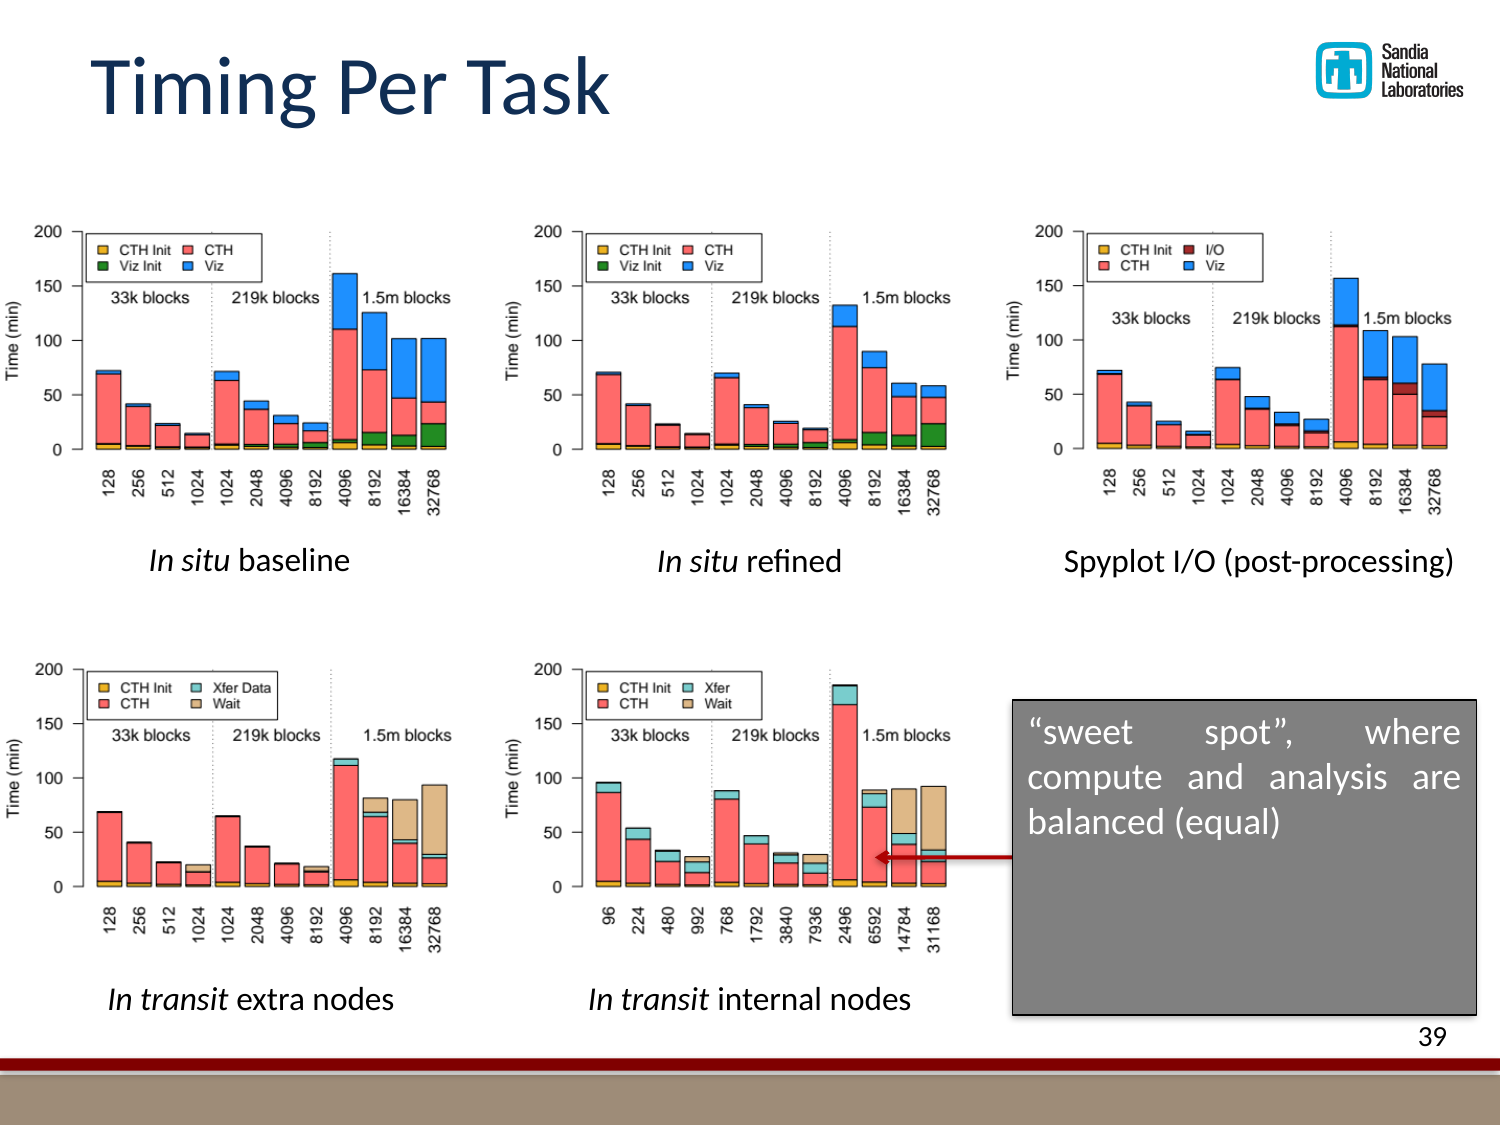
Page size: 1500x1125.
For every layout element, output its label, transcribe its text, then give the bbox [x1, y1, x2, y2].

text_box “sweet spot”, where compute and analysis are balanced (equal) [1012, 699, 1477, 1016]
title Timing Per Task [74, 0, 1426, 148]
picture [1, 587, 1000, 988]
picture [0, 149, 1500, 550]
text_box In situ baseline [133, 558, 366, 585]
text_box In transit extra nodes [92, 996, 410, 1025]
text_box Spyplot I/O (post-processing) [1049, 558, 1471, 587]
slide_number 39 [1362, 1023, 1463, 1072]
picture [1426, 37, 1467, 105]
text_box In transit internal nodes [573, 996, 927, 1025]
text_box In situ refined [642, 558, 858, 585]
